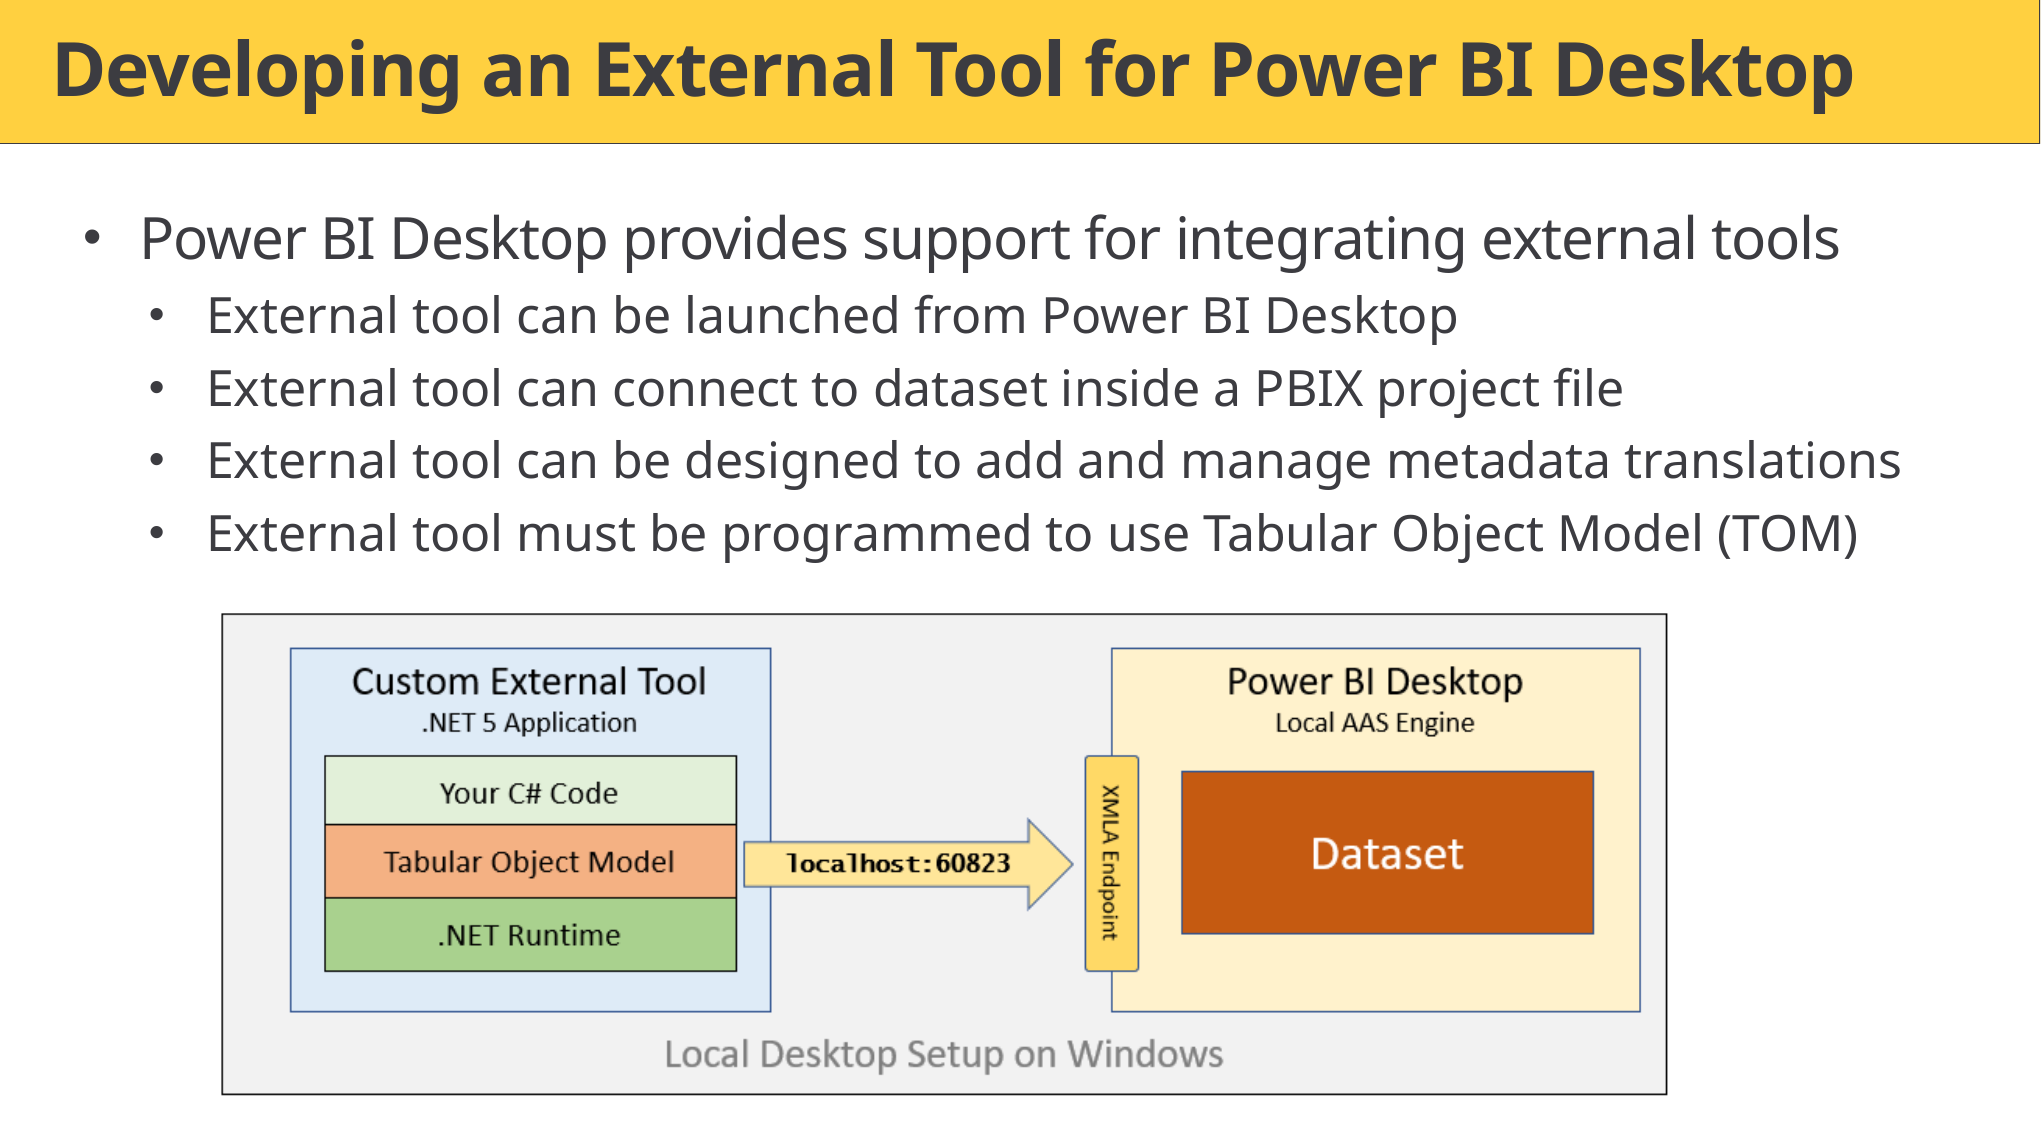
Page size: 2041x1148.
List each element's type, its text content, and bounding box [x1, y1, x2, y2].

picture [203, 597, 1692, 1111]
title Developing an External Tool for Power BI Desktop [51, 31, 1988, 113]
list Power BI Desktop provides support for integrating external tools External tool can be launched from Power BI Desktop External tool can connect to dataset inside a PBIX project file External tool can be designed to add and manage metadata translations External tool must be programmed to use Tabular Object Model (TOM) [83, 201, 1988, 565]
